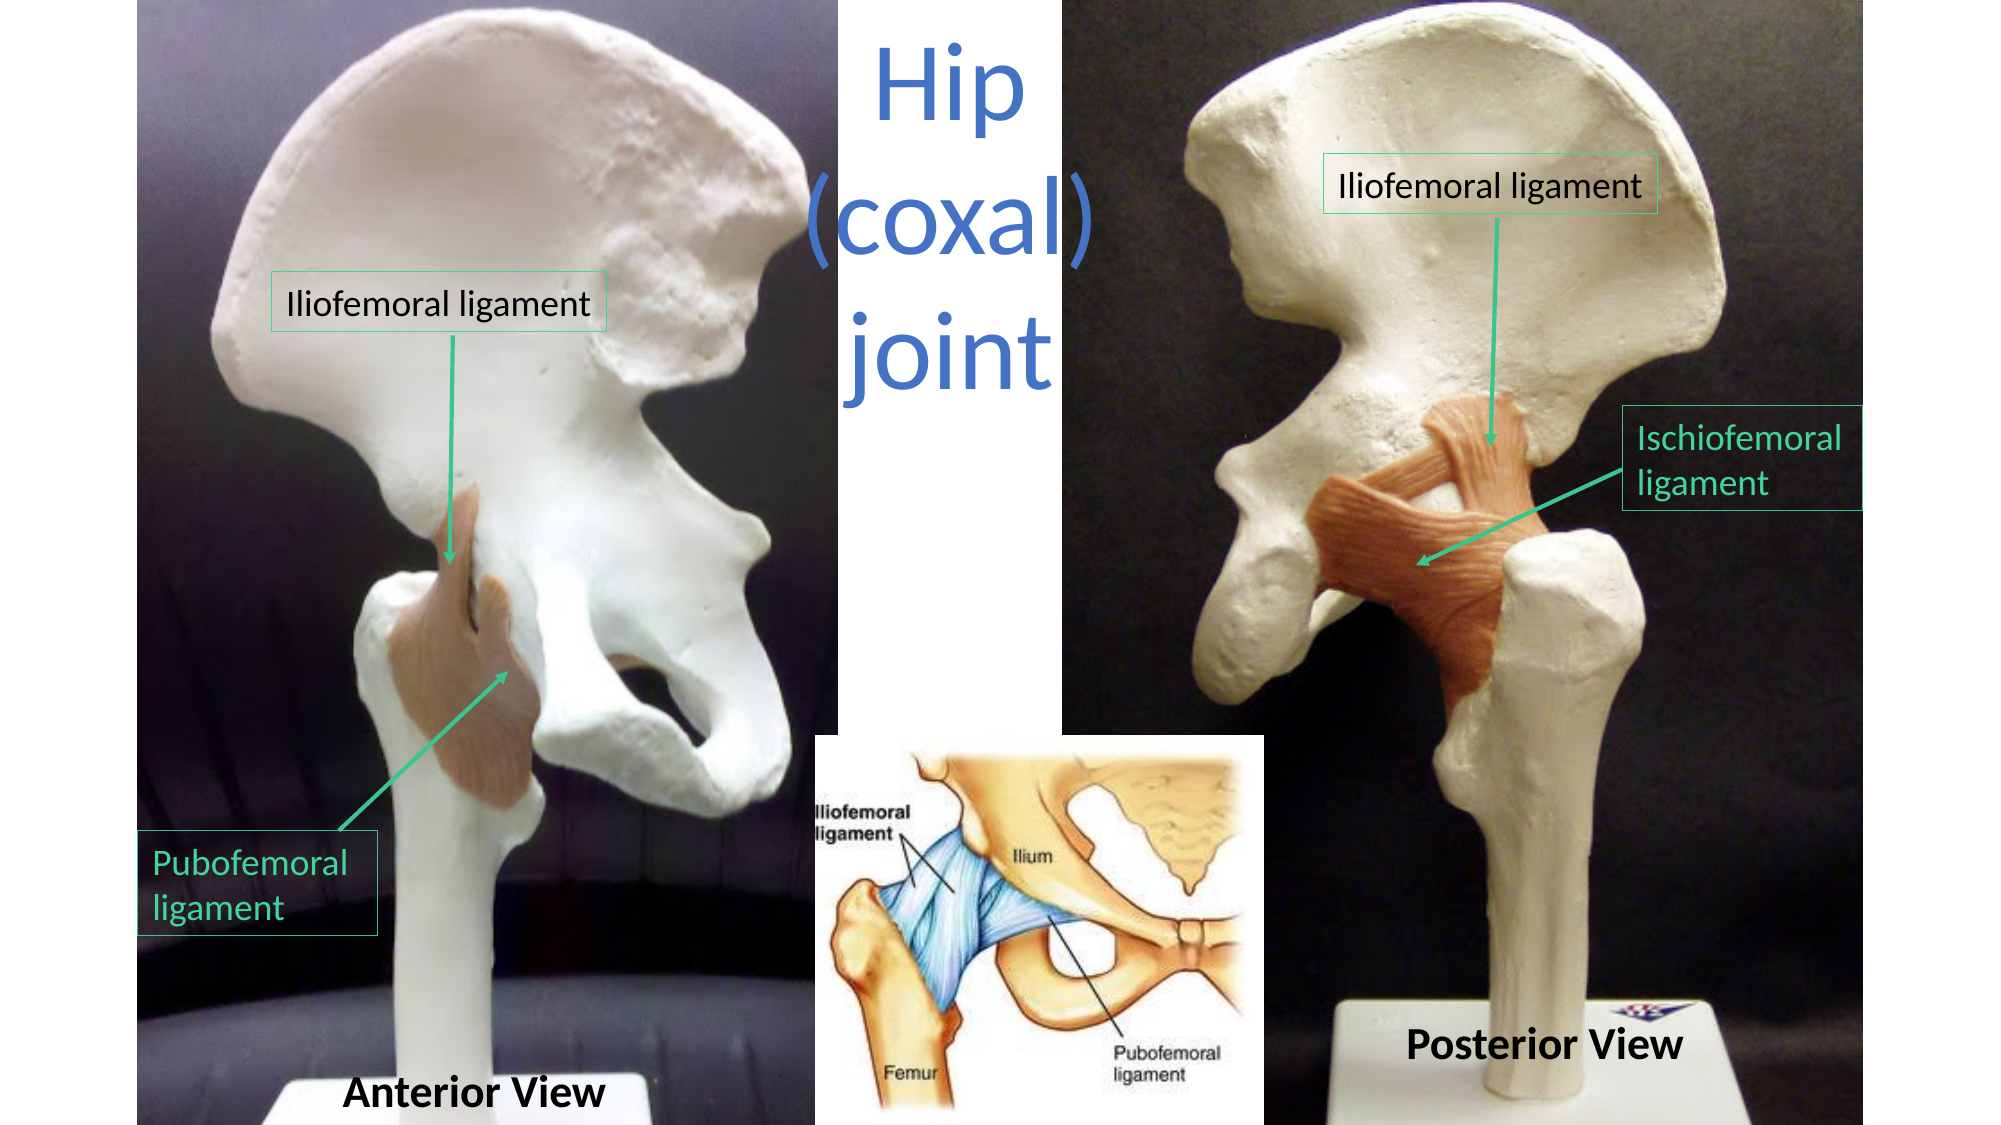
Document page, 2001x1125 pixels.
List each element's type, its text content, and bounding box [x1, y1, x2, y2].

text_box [449, 335, 453, 566]
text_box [1490, 217, 1498, 447]
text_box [338, 671, 509, 831]
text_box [1415, 469, 1623, 566]
picture [137, 0, 1863, 1125]
text_box Hip (coxal) joint [838, 0, 1062, 420]
